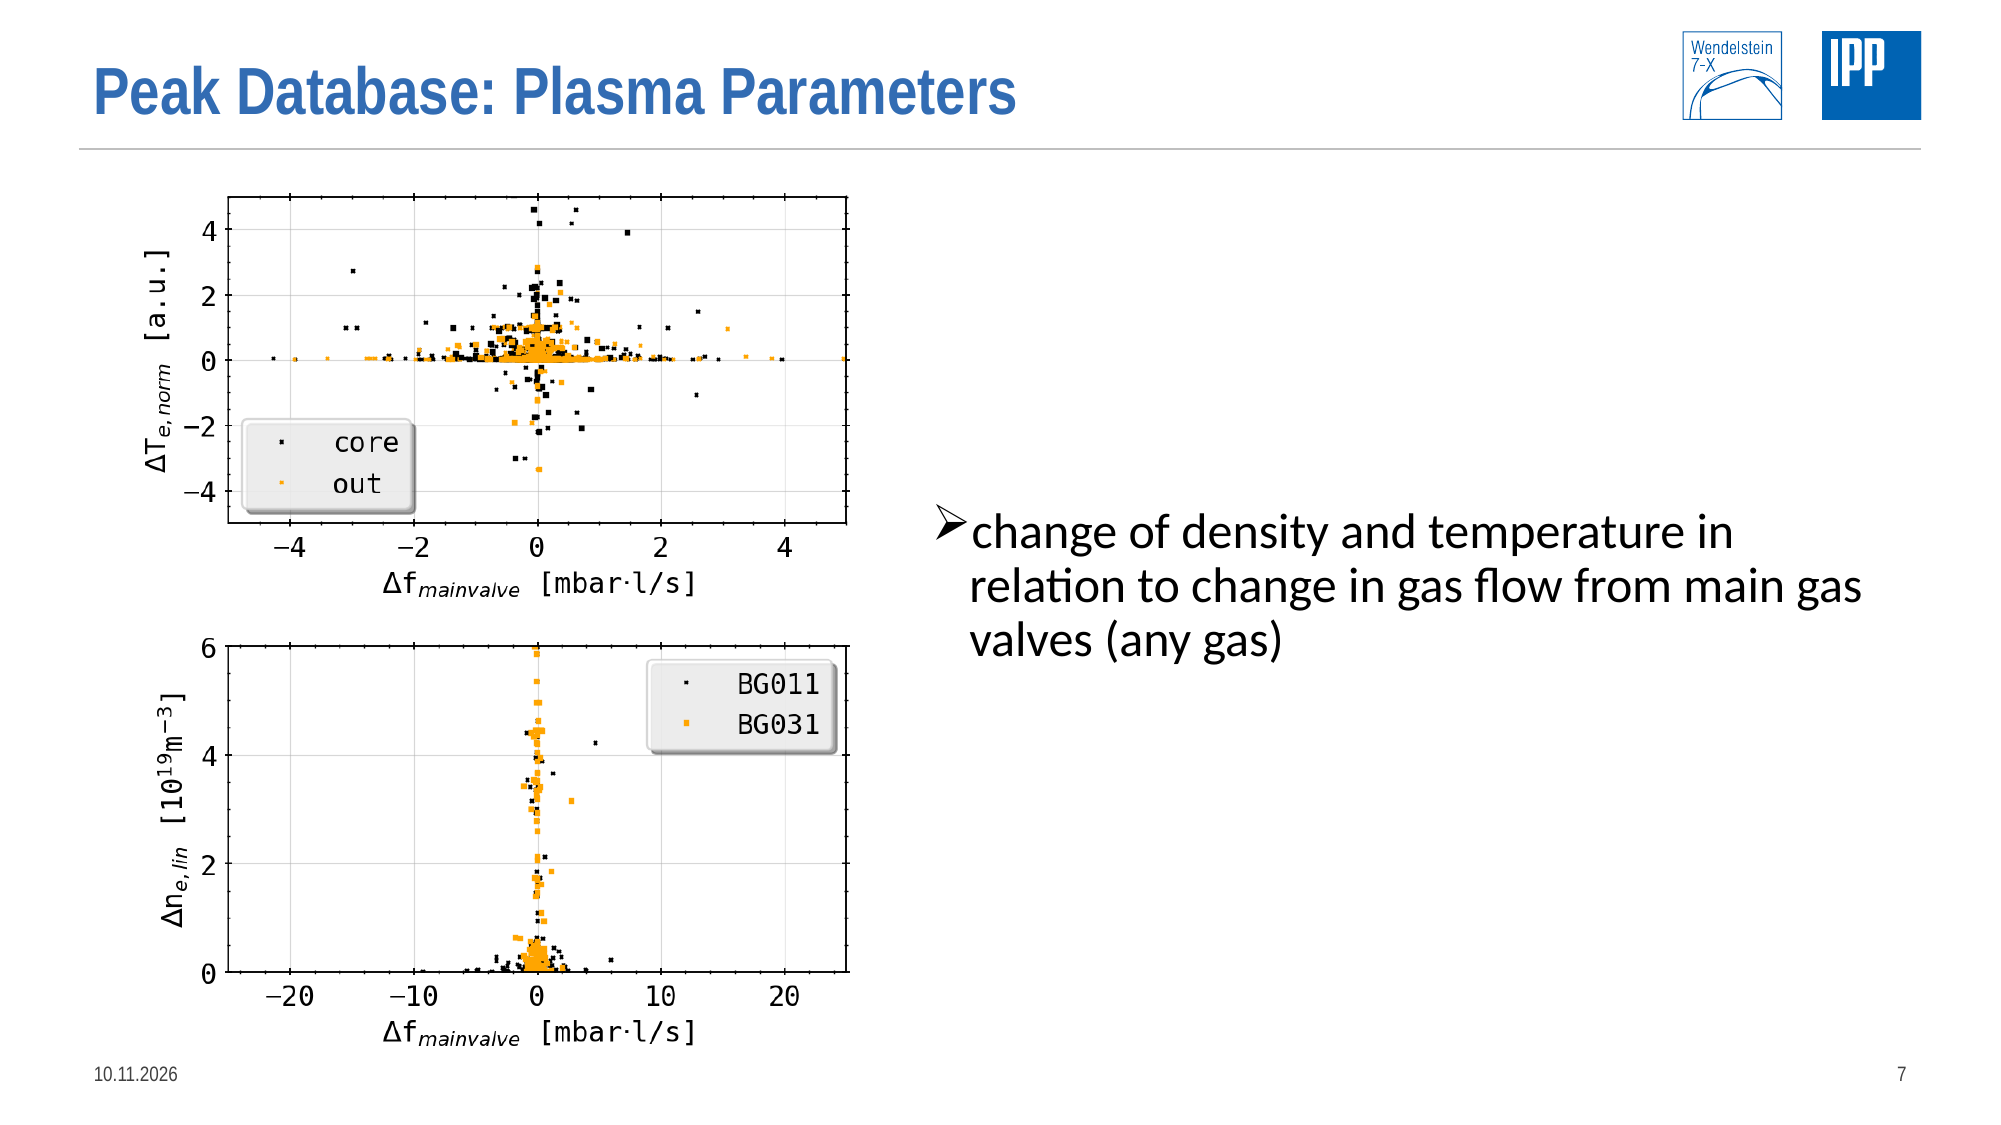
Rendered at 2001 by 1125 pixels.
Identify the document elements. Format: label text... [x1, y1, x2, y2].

picture [137, 179, 859, 1064]
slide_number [78, 1042, 262, 1103]
slide_number 7 [1744, 1042, 1922, 1103]
list change of density and temperature in relation to change in gas flow from main gas valves (any gas) [917, 497, 1904, 1043]
title Peak Database: Plasma Parameters [78, 30, 1638, 136]
